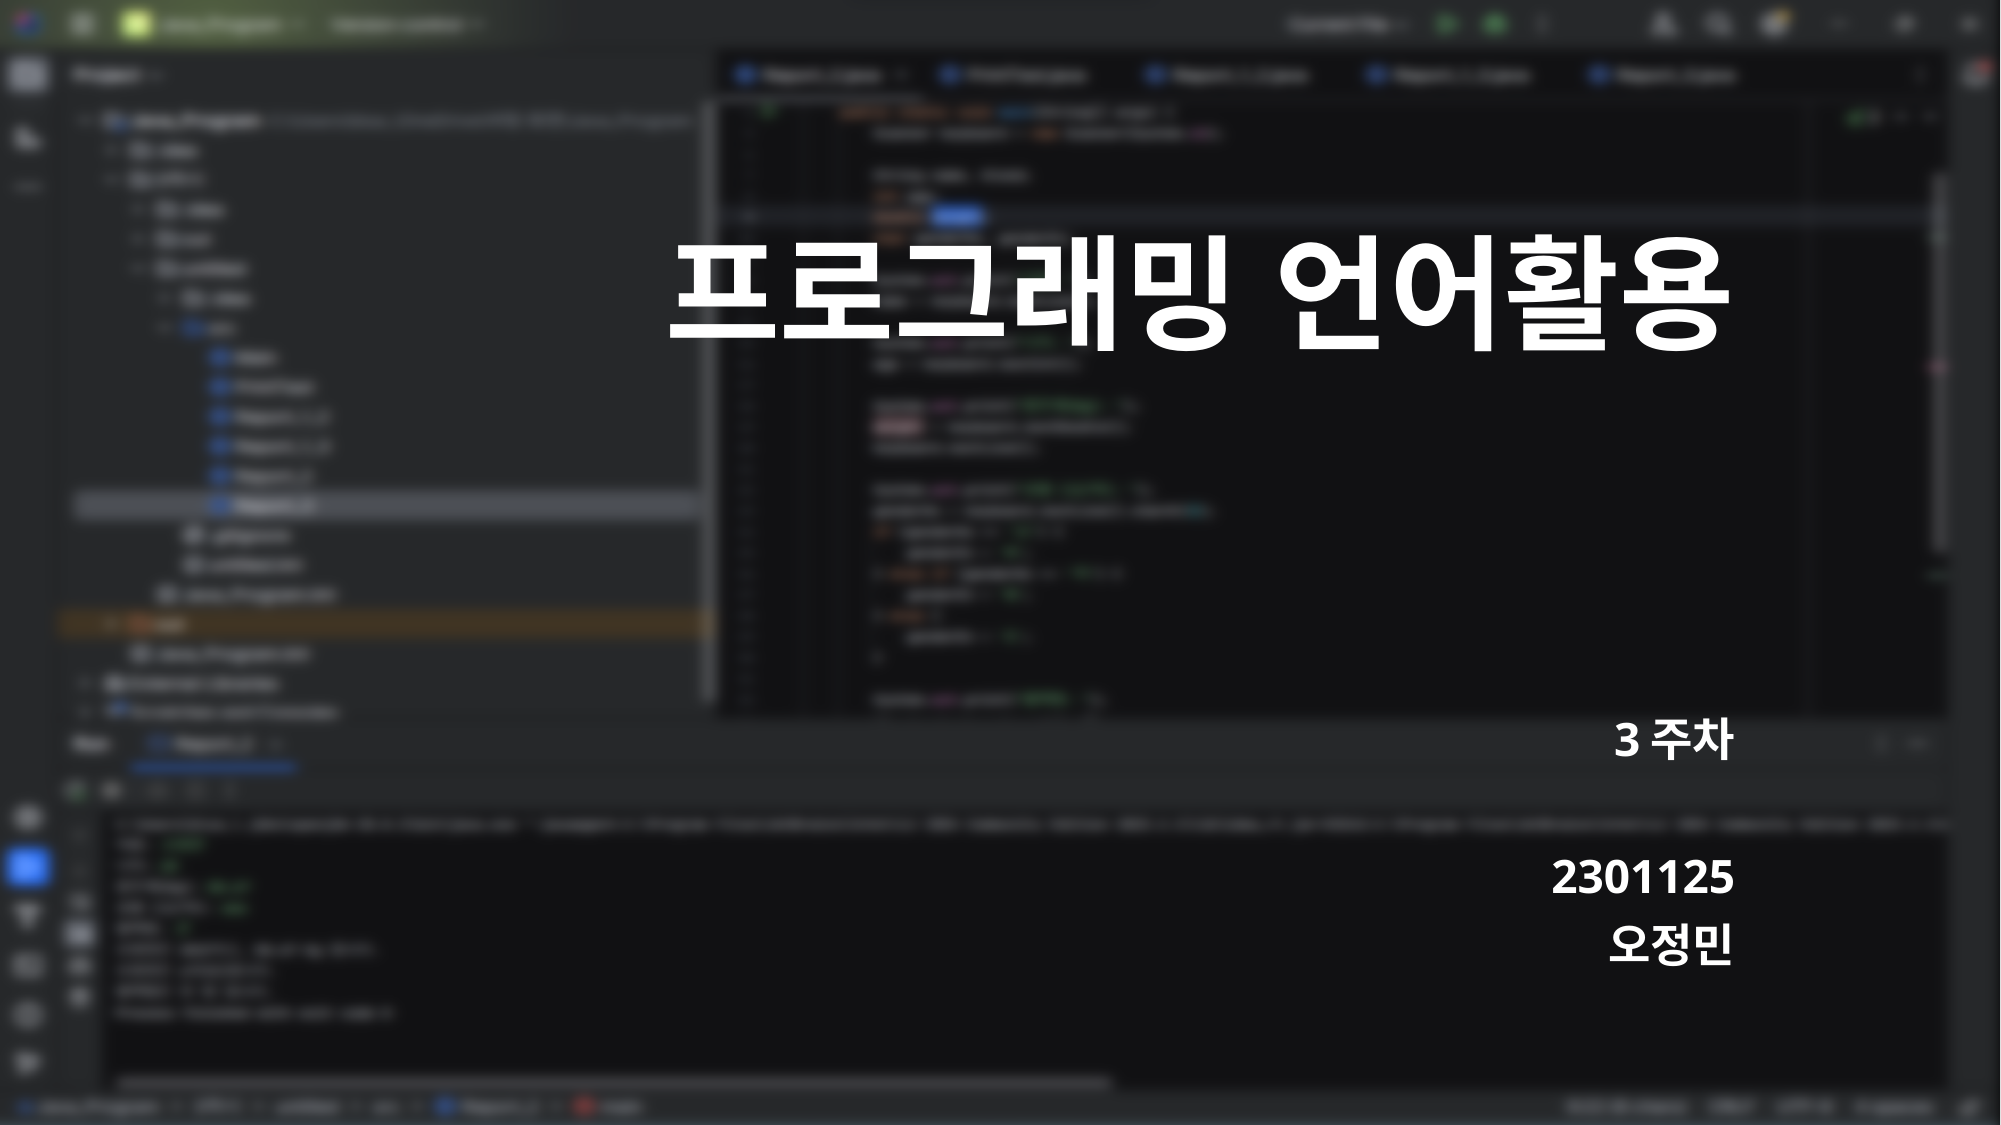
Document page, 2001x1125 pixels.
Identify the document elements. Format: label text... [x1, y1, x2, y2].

subtitle 3주차 2301125 오정민 [249, 709, 1750, 981]
picture [0, 0, 2001, 1125]
title 프로그래밍 언어활용 [249, 211, 1750, 376]
